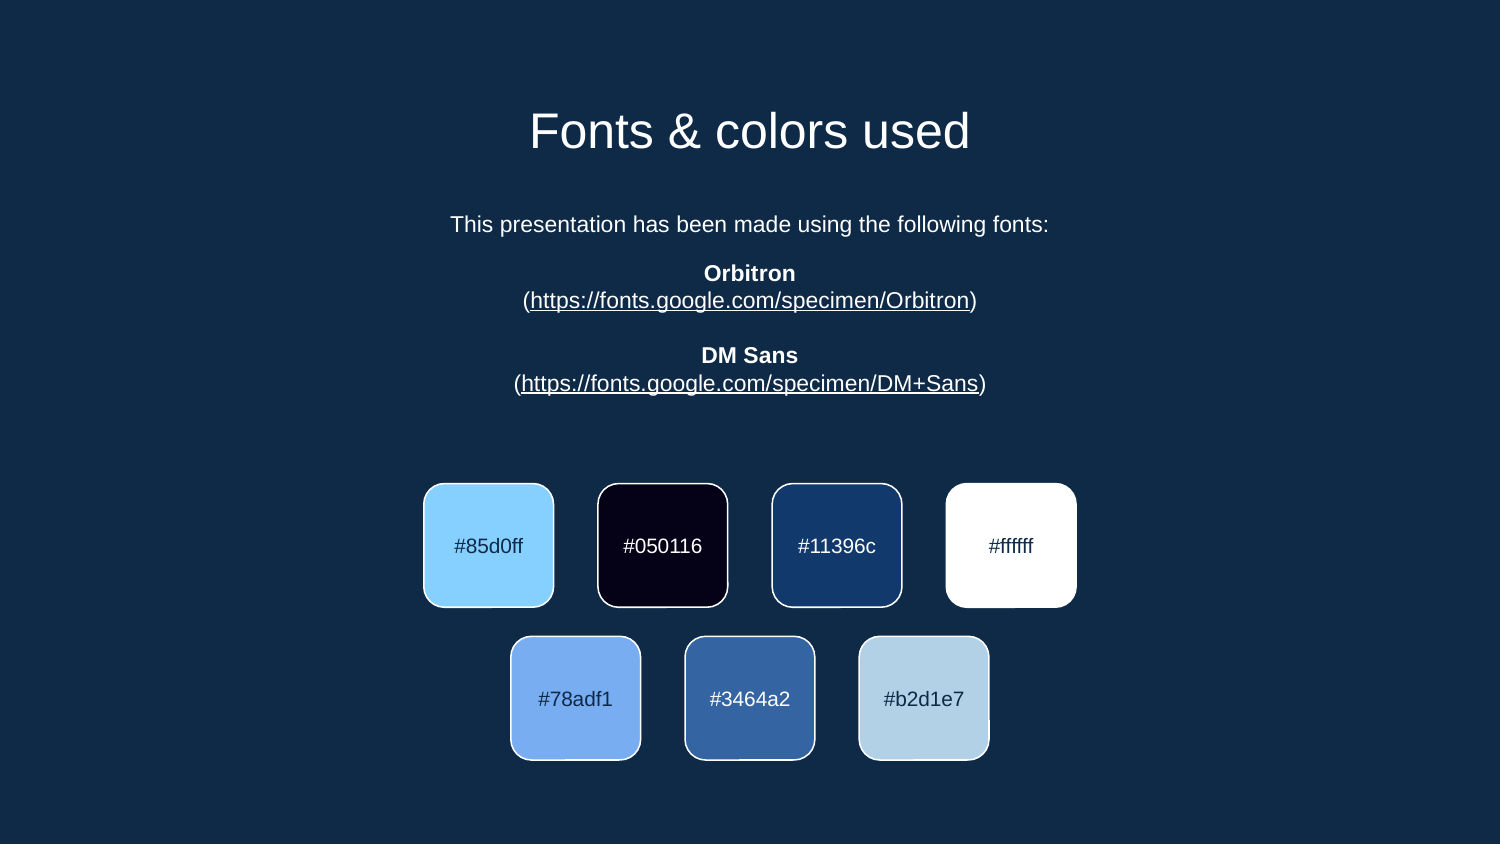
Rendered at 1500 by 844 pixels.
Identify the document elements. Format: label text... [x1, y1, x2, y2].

text_box #11396c [772, 509, 902, 582]
text_box [772, 582, 902, 608]
text_box [597, 582, 728, 608]
text_box #3464a2 [685, 662, 815, 735]
text_box [685, 636, 815, 662]
text_box #b2d1e7 [859, 662, 989, 735]
text_box This presentation has been made using the following fonts: Orbitron (https://fonts.google.com/specimen/Orbitron) DM Sans (https://fonts.google.com/specimen/DM+Sans) [117, 194, 1383, 429]
text_box [423, 483, 554, 509]
text_box #85d0ff [423, 509, 554, 582]
text_box [946, 483, 1077, 509]
text_box #ffffff [946, 509, 1077, 582]
text_box #050116 [597, 509, 728, 582]
text_box [597, 483, 728, 509]
title Fonts & colors used [117, 83, 1383, 163]
text_box [859, 636, 989, 662]
text_box [772, 483, 902, 509]
text_box [946, 582, 1077, 608]
text_box [859, 735, 989, 761]
text_box [510, 735, 641, 761]
text_box [423, 582, 554, 608]
text_box #78adf1 [510, 662, 641, 735]
text_box [685, 735, 815, 761]
text_box [510, 636, 641, 662]
